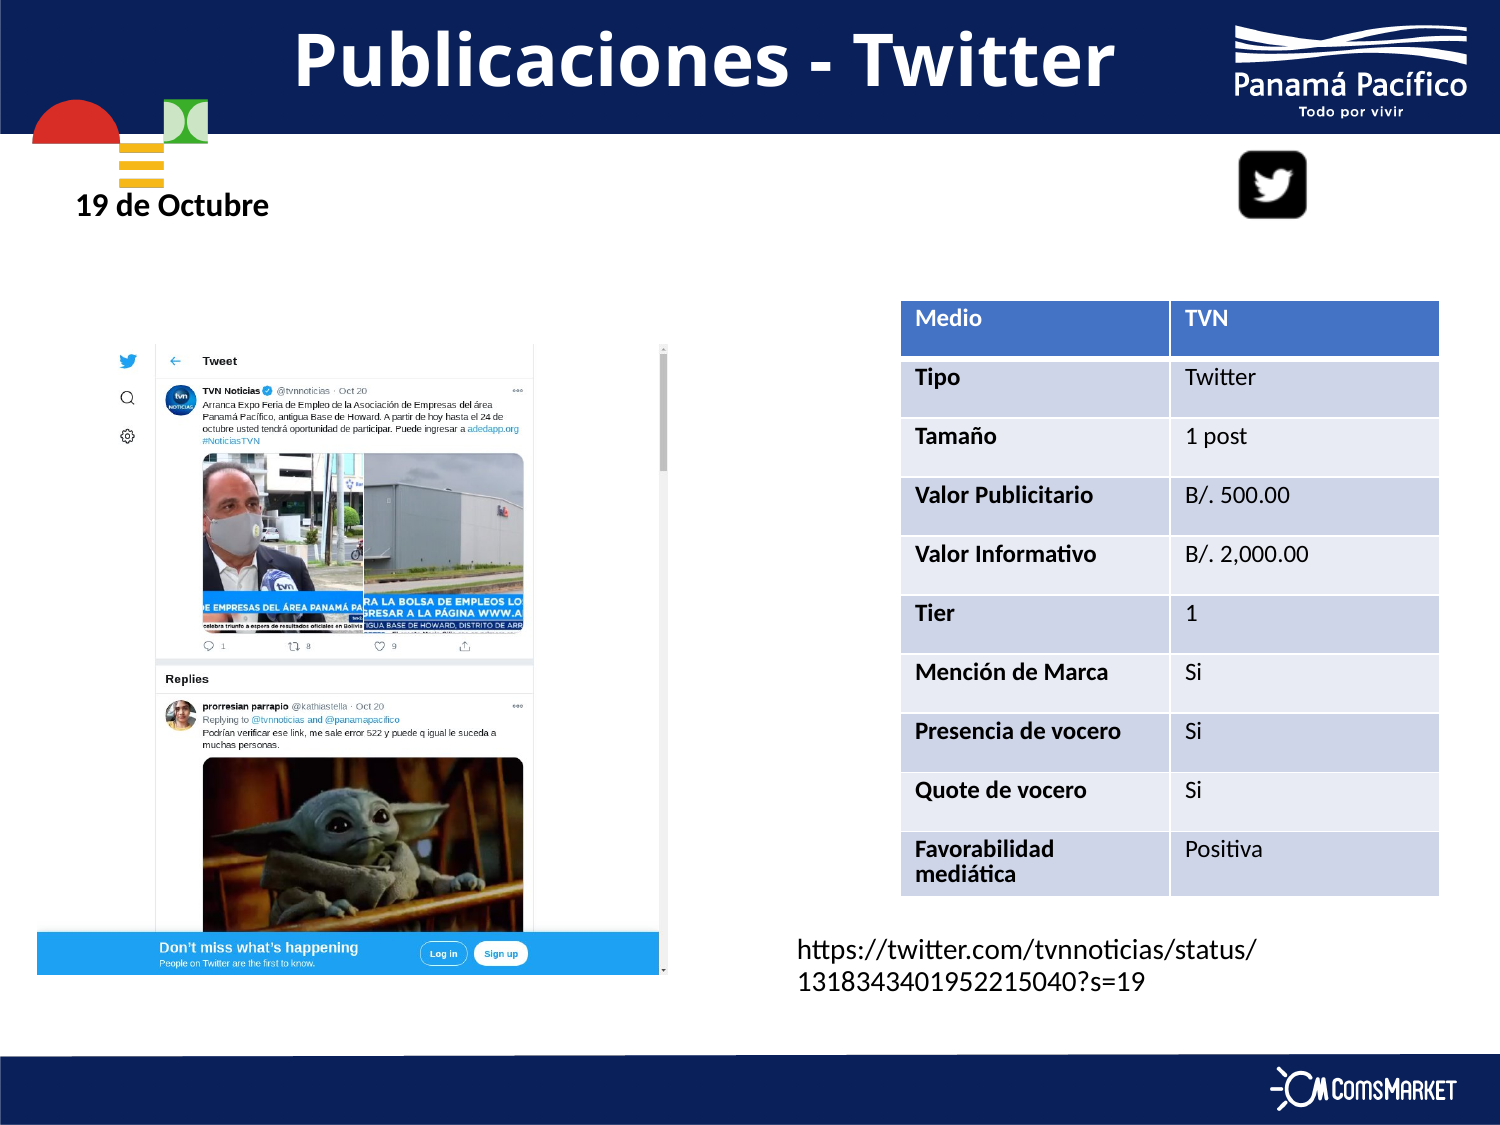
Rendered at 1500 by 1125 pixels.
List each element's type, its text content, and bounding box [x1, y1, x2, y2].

list https://twitter.com/tvnnoticias/status/1318343401952215040?s=19 [781, 927, 1466, 1028]
table_cell B/. 2,000.00 [1171, 537, 1439, 594]
table_cell Favorabilidad mediática [901, 832, 1169, 896]
table_cell B/. 500.00 [1171, 478, 1439, 535]
table_cell Tier [901, 596, 1169, 653]
title Publicaciones - Twitter [215, 3, 1196, 123]
table_cell Mención de Marca [901, 655, 1169, 712]
picture [0, 0, 1500, 1125]
table_header Medio [901, 301, 1169, 356]
table_cell Positiva [1171, 832, 1439, 896]
table_cell Presencia de vocero [901, 714, 1169, 772]
table_cell Valor Publicitario [901, 478, 1169, 535]
table_cell Tipo [901, 362, 1169, 417]
table_cell Twitter [1171, 362, 1439, 417]
table_cell Quote de vocero [901, 773, 1169, 831]
table_cell Tamaño [901, 419, 1169, 476]
table_header TVN [1171, 301, 1439, 356]
table_cell Si [1171, 714, 1439, 772]
table_cell Si [1171, 655, 1439, 712]
table_cell Si [1171, 773, 1439, 831]
table_cell Valor Informativo [901, 537, 1169, 594]
table_cell 1 [1171, 596, 1439, 653]
table_cell 1 post [1171, 419, 1439, 476]
list 19 de Octubre [60, 179, 360, 225]
